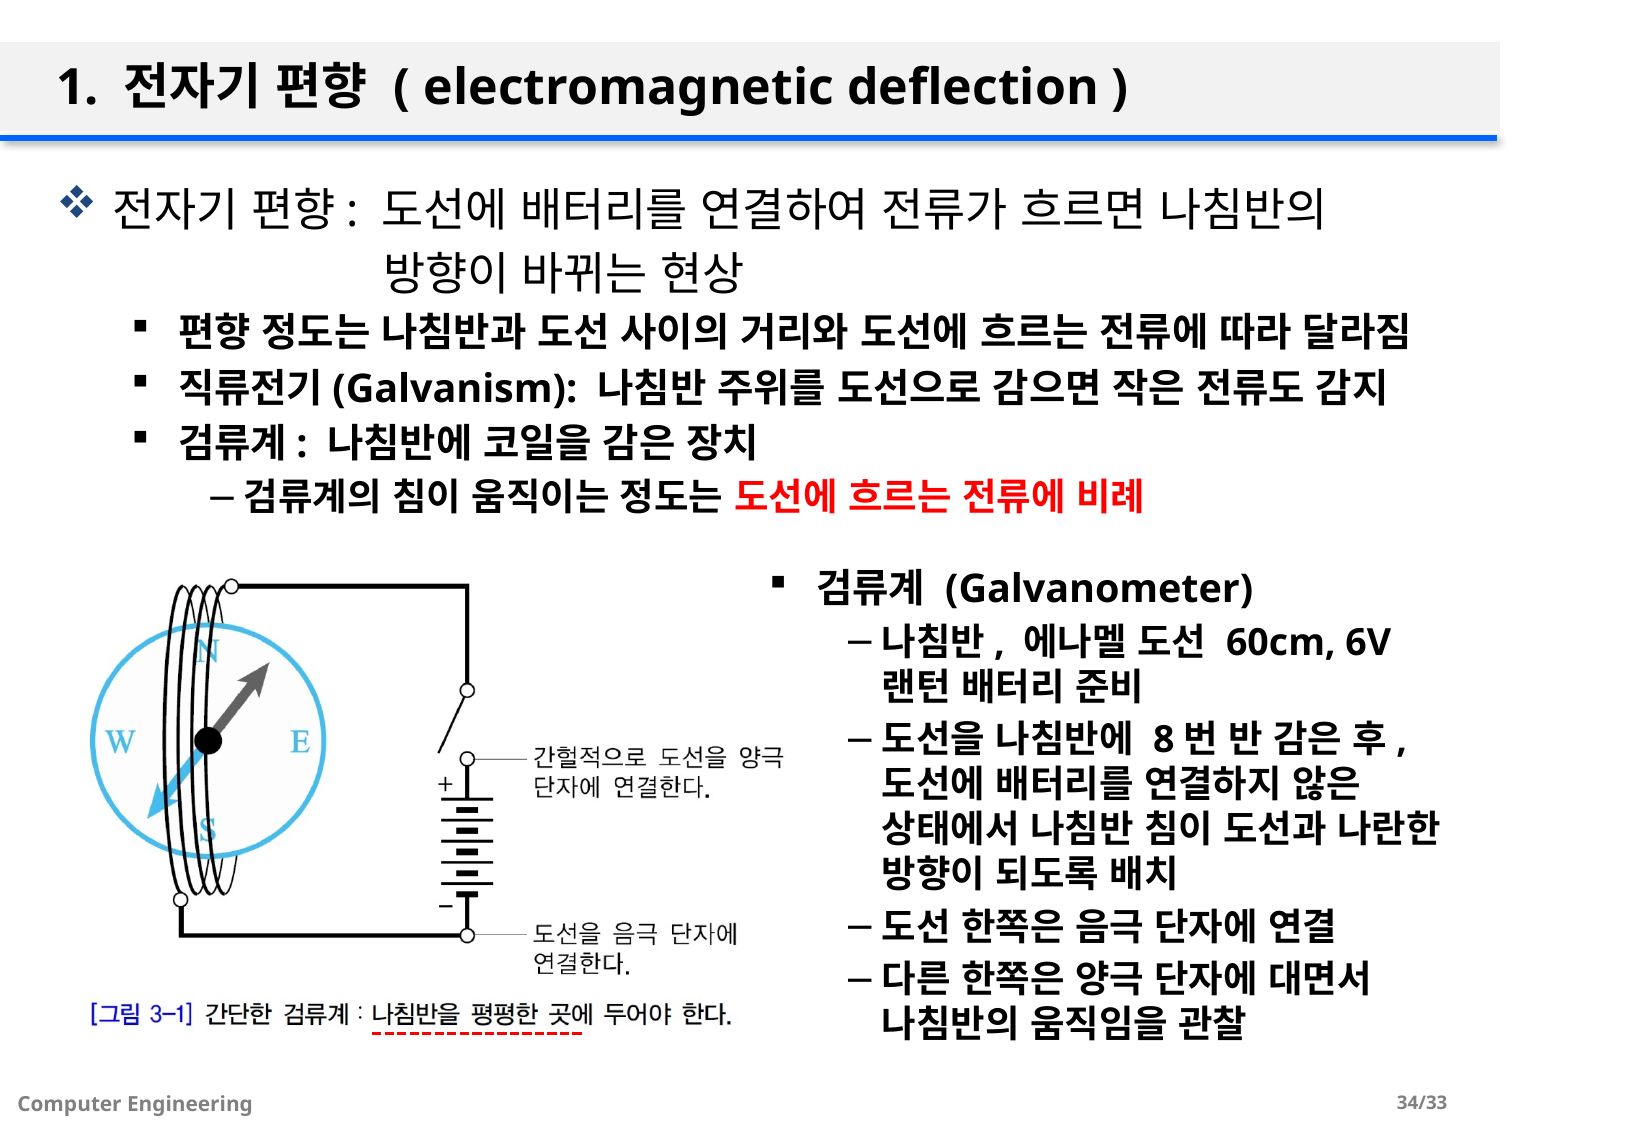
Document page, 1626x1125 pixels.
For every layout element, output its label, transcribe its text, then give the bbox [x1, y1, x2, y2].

title 1. 전자기 편향 ( electromagnetic deflection ) [41, 42, 1459, 128]
text_box 검류계 (Galvanometer) 나침반, 에나멜 도선 60cm, 6V랜턴 배터리 준비 도선을 나침반에 8번 반 감은 후, 도선에 배터리를 연결하지 않은 상태에서 나침반 침이 도선과 나란한 방향이 되도록 배치 도선 한쪽은 음극 단자에 연결 다른 한쪽은 양극 단자에 대면서 나침반의 움직임을 관찰 [679, 555, 1483, 1087]
picture [64, 556, 810, 1053]
list 전자기 편향: 도선에 배터리를 연결하여 전류가 흐르면 나침반의 방향이 바뀌는 현상 편향 정도는 나침반과 도선 사이의 거리와 도선에 흐르는 전류에 따라 달라짐 직류전기(Galvanism): 나침반 주위를 도선으로 감으면 작은 전류도 감지 검류계: 나침반에 코일을 감은 장치 검류계의 침이 움직이는 정도는 도선에 흐르는 전류에 비례 [41, 172, 1471, 1048]
